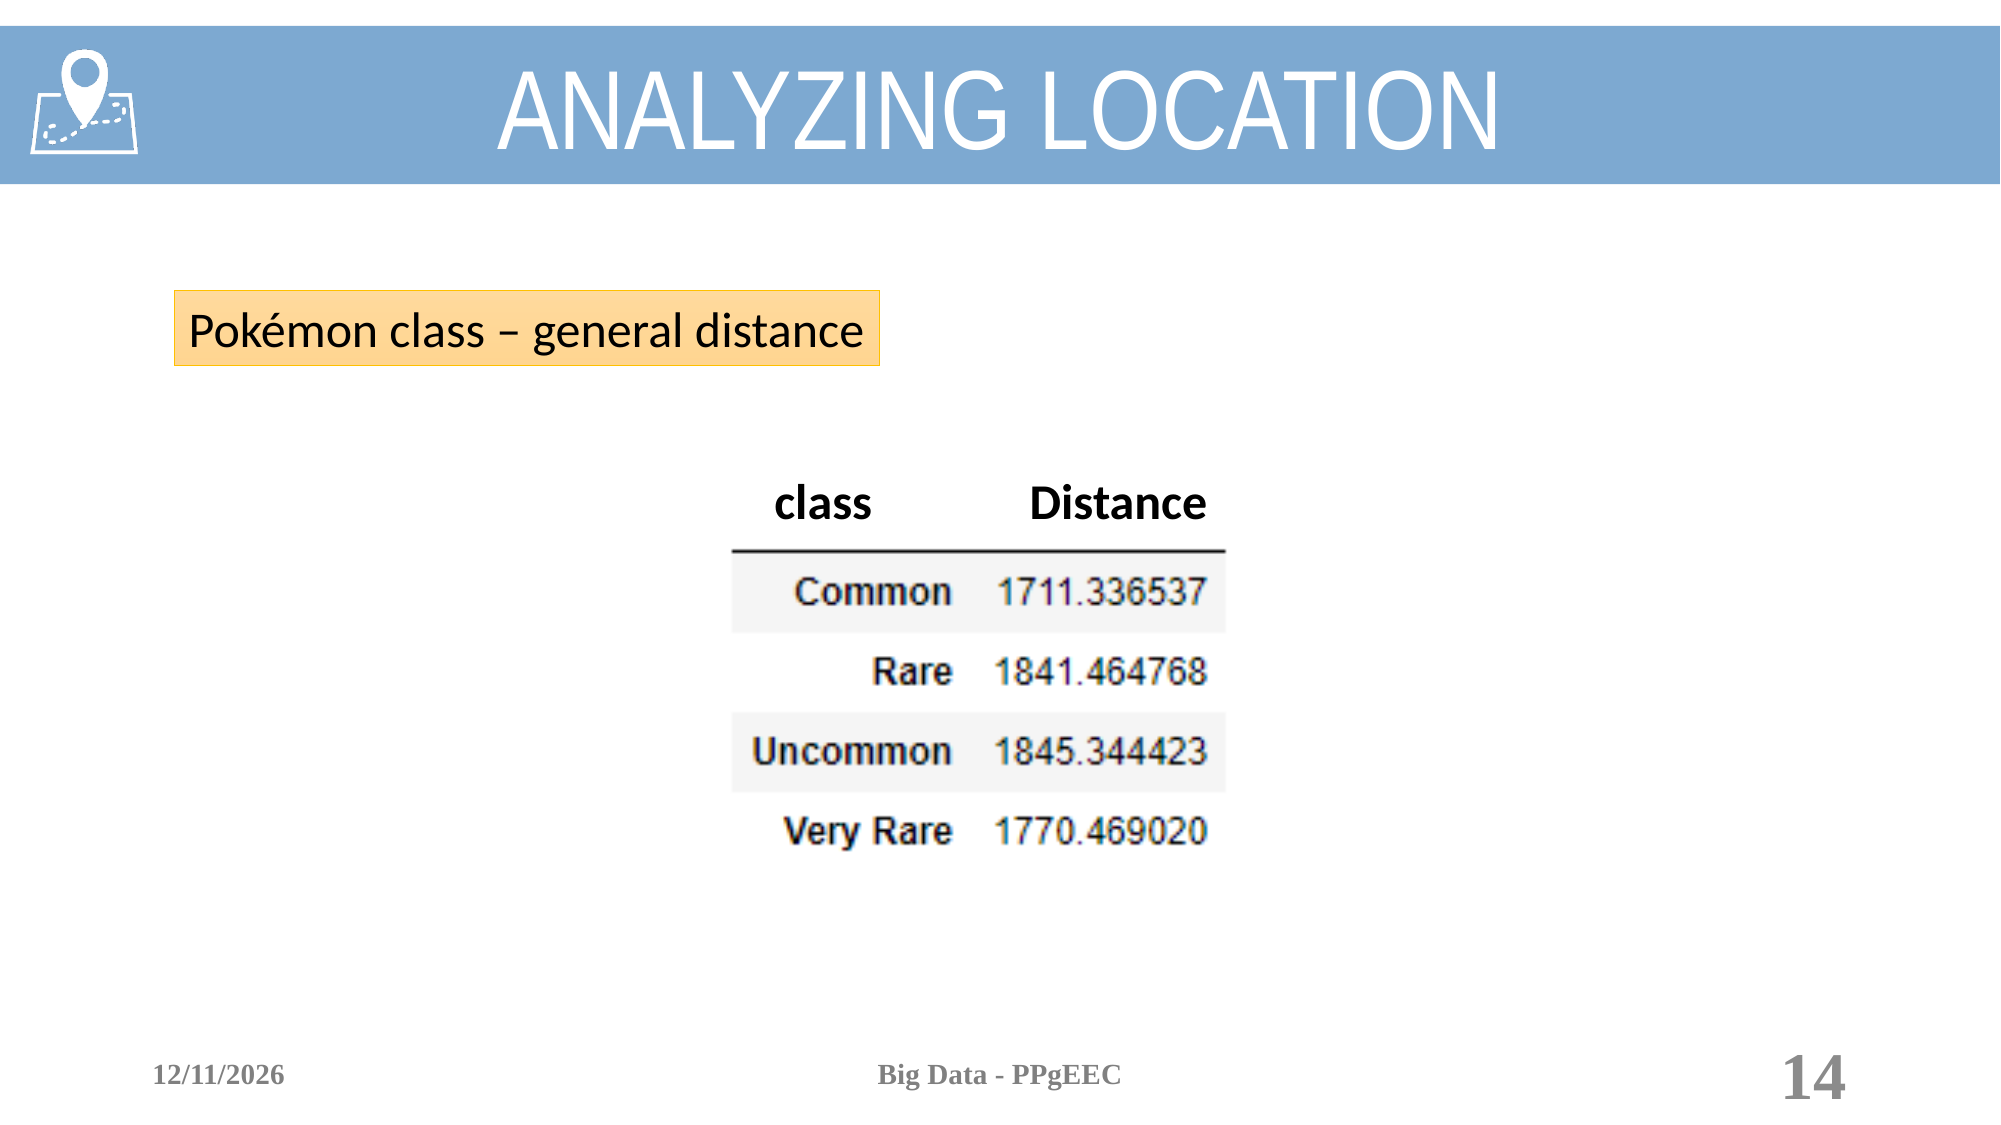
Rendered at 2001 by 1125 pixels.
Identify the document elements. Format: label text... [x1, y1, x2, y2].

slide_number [137, 1042, 588, 1103]
text_box ANALYZING LOCATION [0, 25, 2000, 185]
footer Big Data - PPgEEC [662, 1042, 1338, 1103]
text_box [696, 375, 1286, 878]
text_box Pokémon class – general distance [174, 290, 880, 366]
slide_number 14 [1412, 1042, 1863, 1103]
picture [29, 47, 138, 156]
